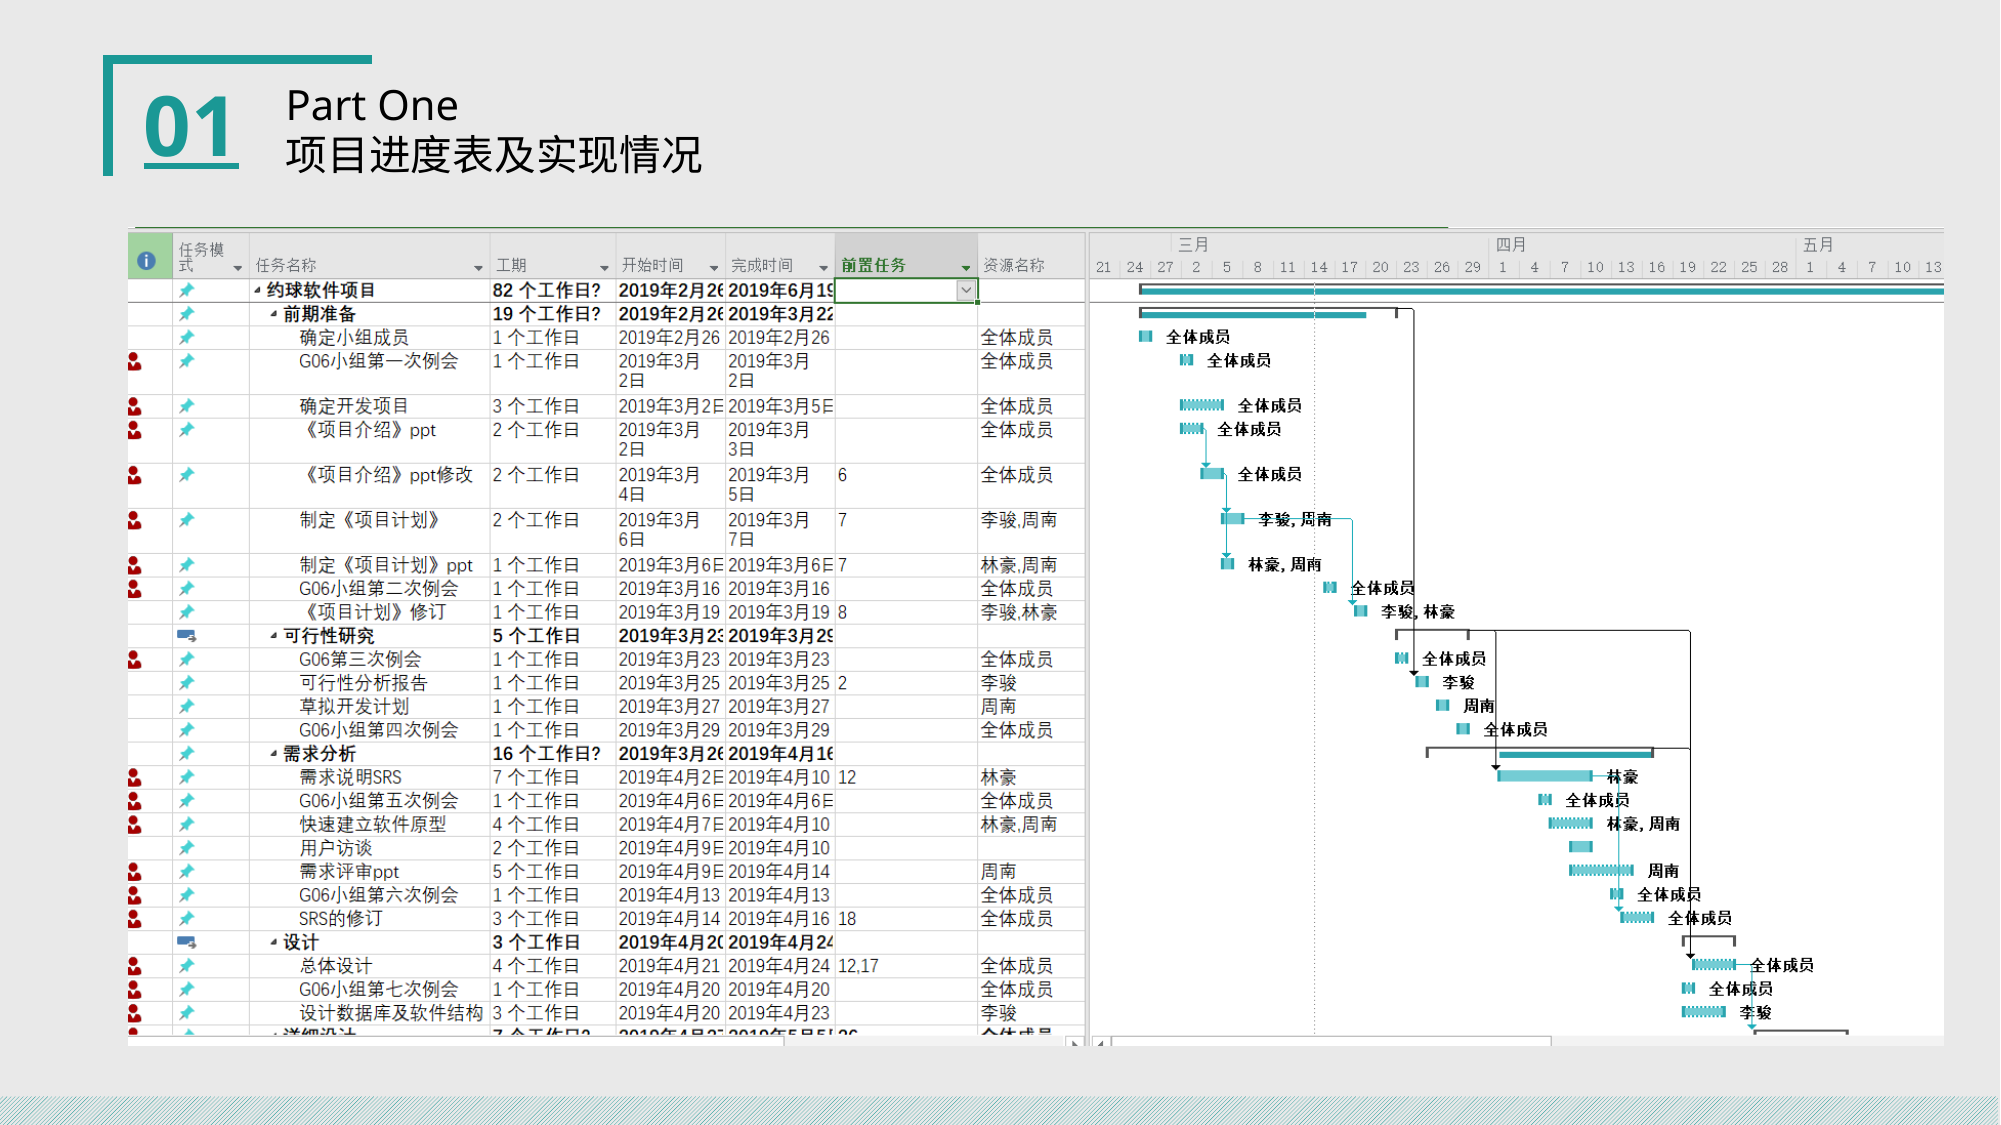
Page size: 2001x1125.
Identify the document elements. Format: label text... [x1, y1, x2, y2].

picture [128, 227, 1944, 1046]
text_box Part One 项目进度表及实现情况 [270, 71, 1041, 186]
text_box 01 [128, 66, 271, 181]
